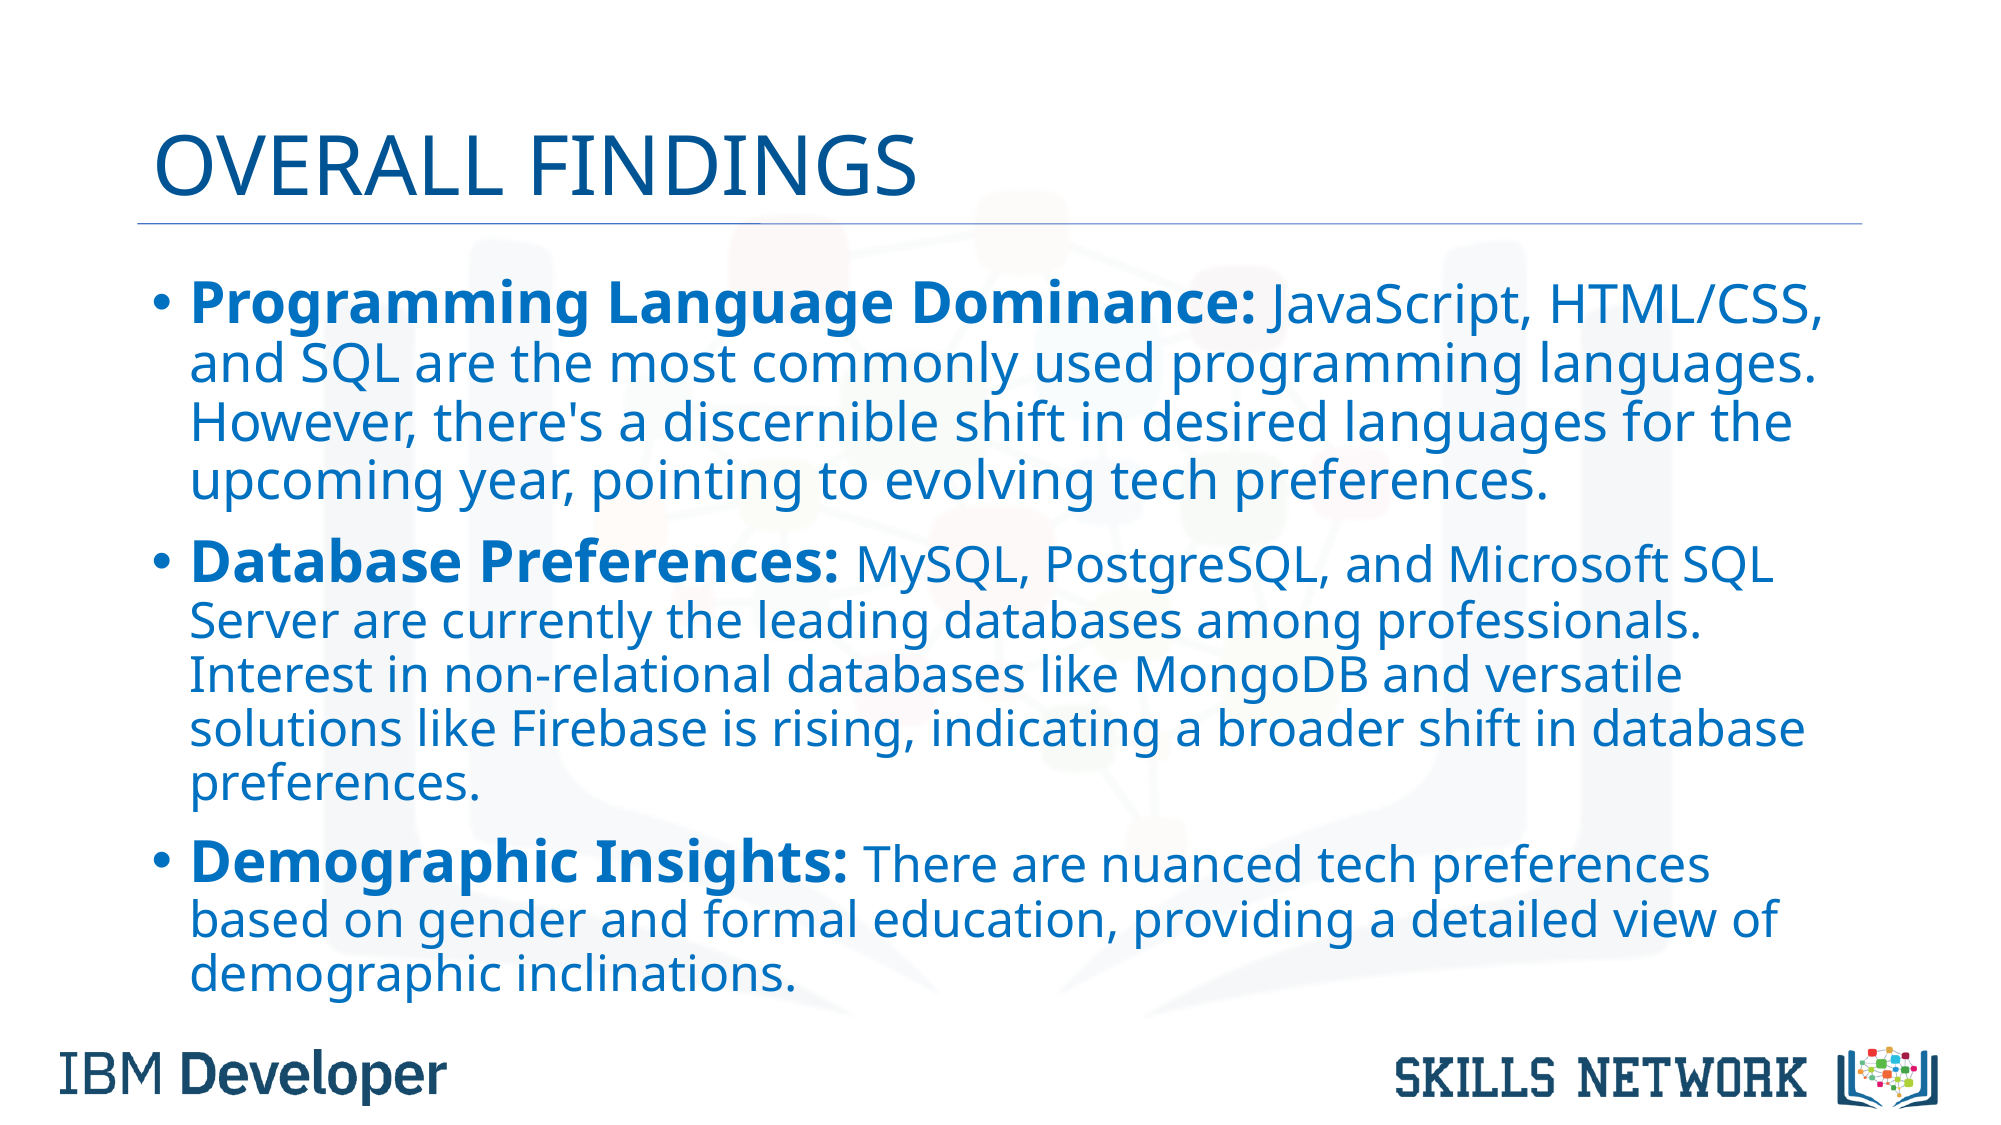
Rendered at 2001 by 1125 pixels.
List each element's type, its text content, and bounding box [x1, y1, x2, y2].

picture [55, 1045, 459, 1108]
title OVERALL FINDINGS [137, 59, 1863, 265]
list Programming Language Dominance: JavaScript, HTML/CSS, and SQL are the most commonly used programming languages. However, there's a discernible shift in desired languages for the upcoming year, pointing to evolving tech preferences. Database Preferences: MySQL, PostgreSQL, and Microsoft SQL Server are currently the leading databases among professionals. Interest in non-relational databases like MongoDB and versatile solutions like Firebase is rising, indicating a broader shift in database preferences. Demographic Insights: There are nuanced tech preferences based on gender and formal education, providing a detailed view of demographic inclinations. [136, 265, 1864, 1012]
picture [1390, 1045, 1945, 1111]
